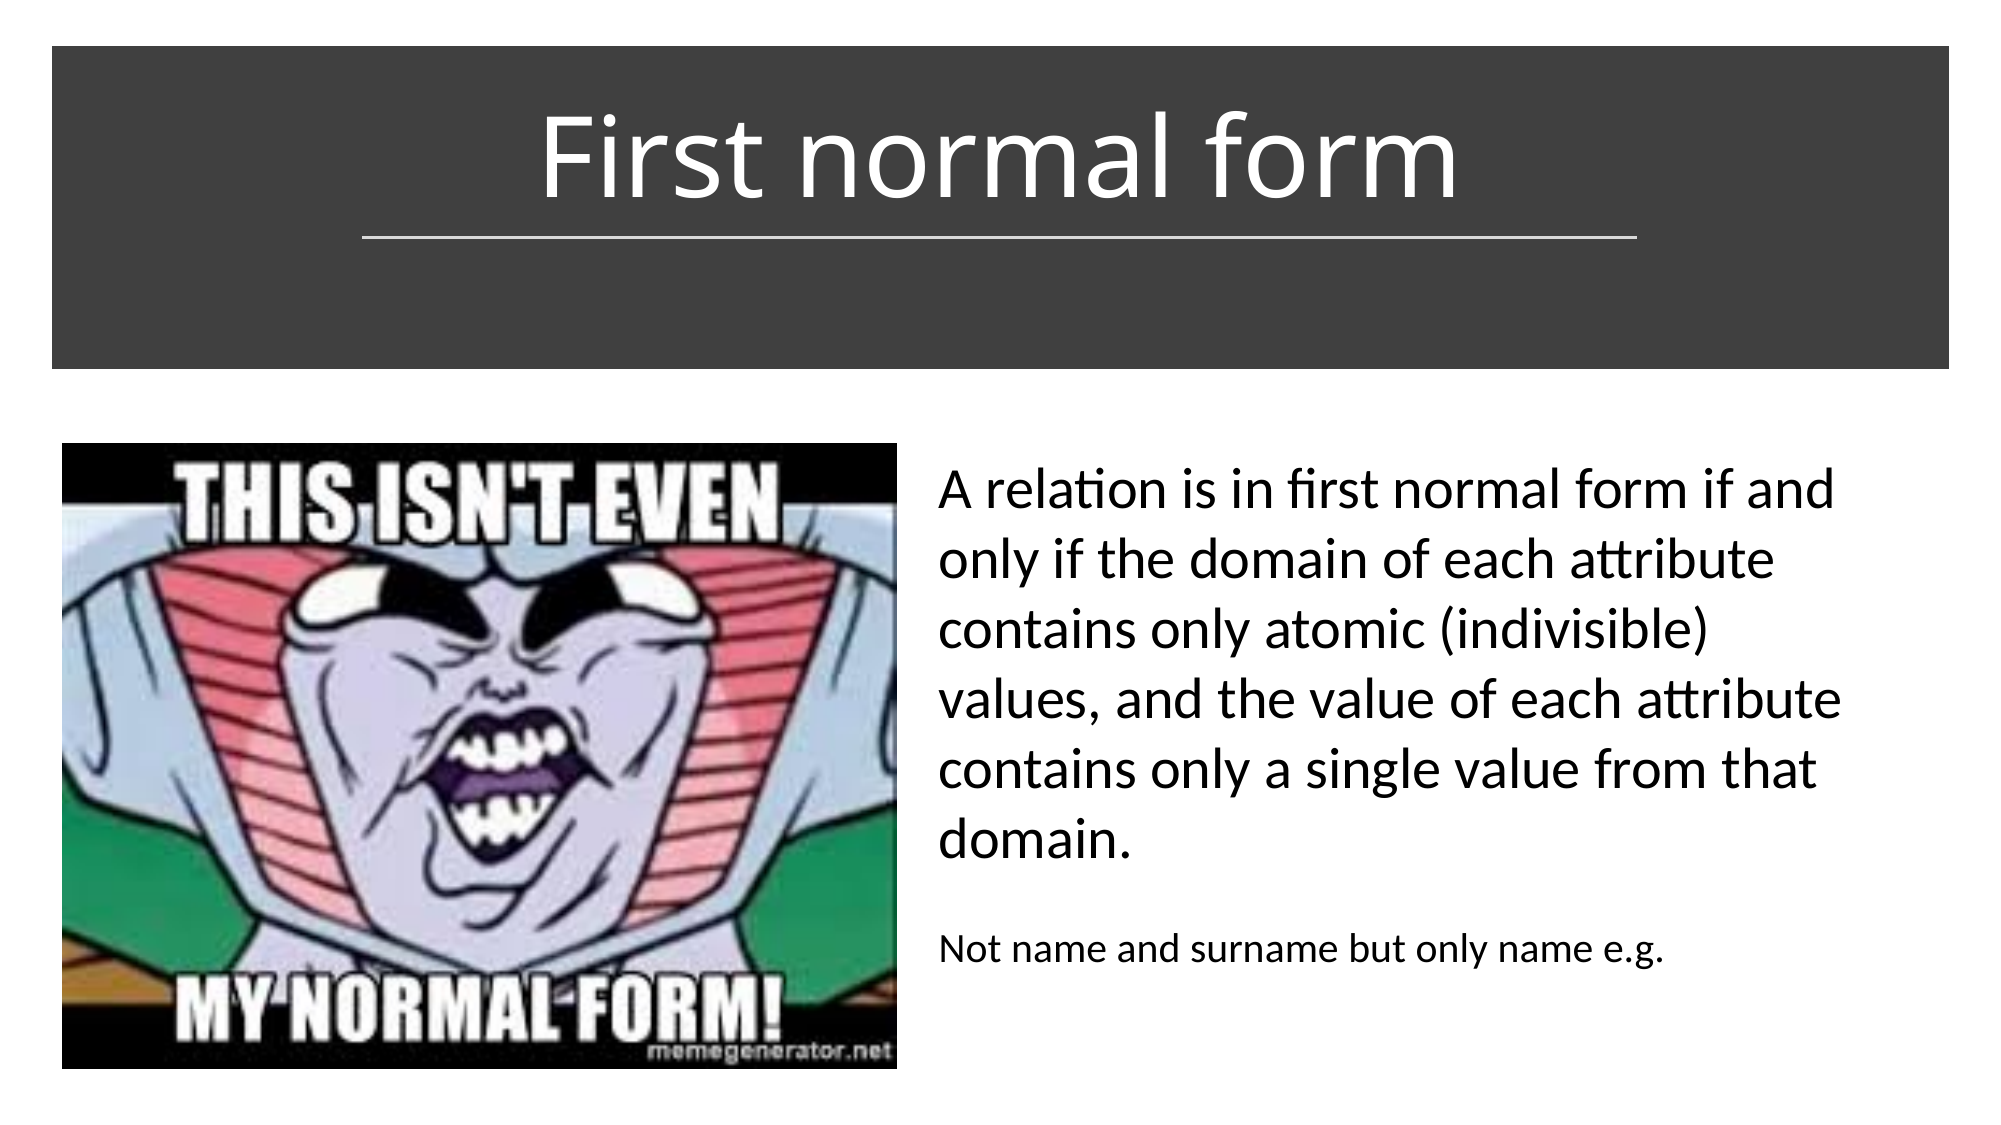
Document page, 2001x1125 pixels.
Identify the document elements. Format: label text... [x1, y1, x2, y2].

text_box A relation is in first normal form if and only if the domain of each attribute contains only atomic (indivisible) values, and the value of each attribute contains only a single value from that domain. Not name and surname but only name e.g. [923, 443, 1864, 978]
text_box [61, 55, 1939, 360]
title First normal form [86, 76, 1914, 230]
picture [61, 443, 897, 1069]
